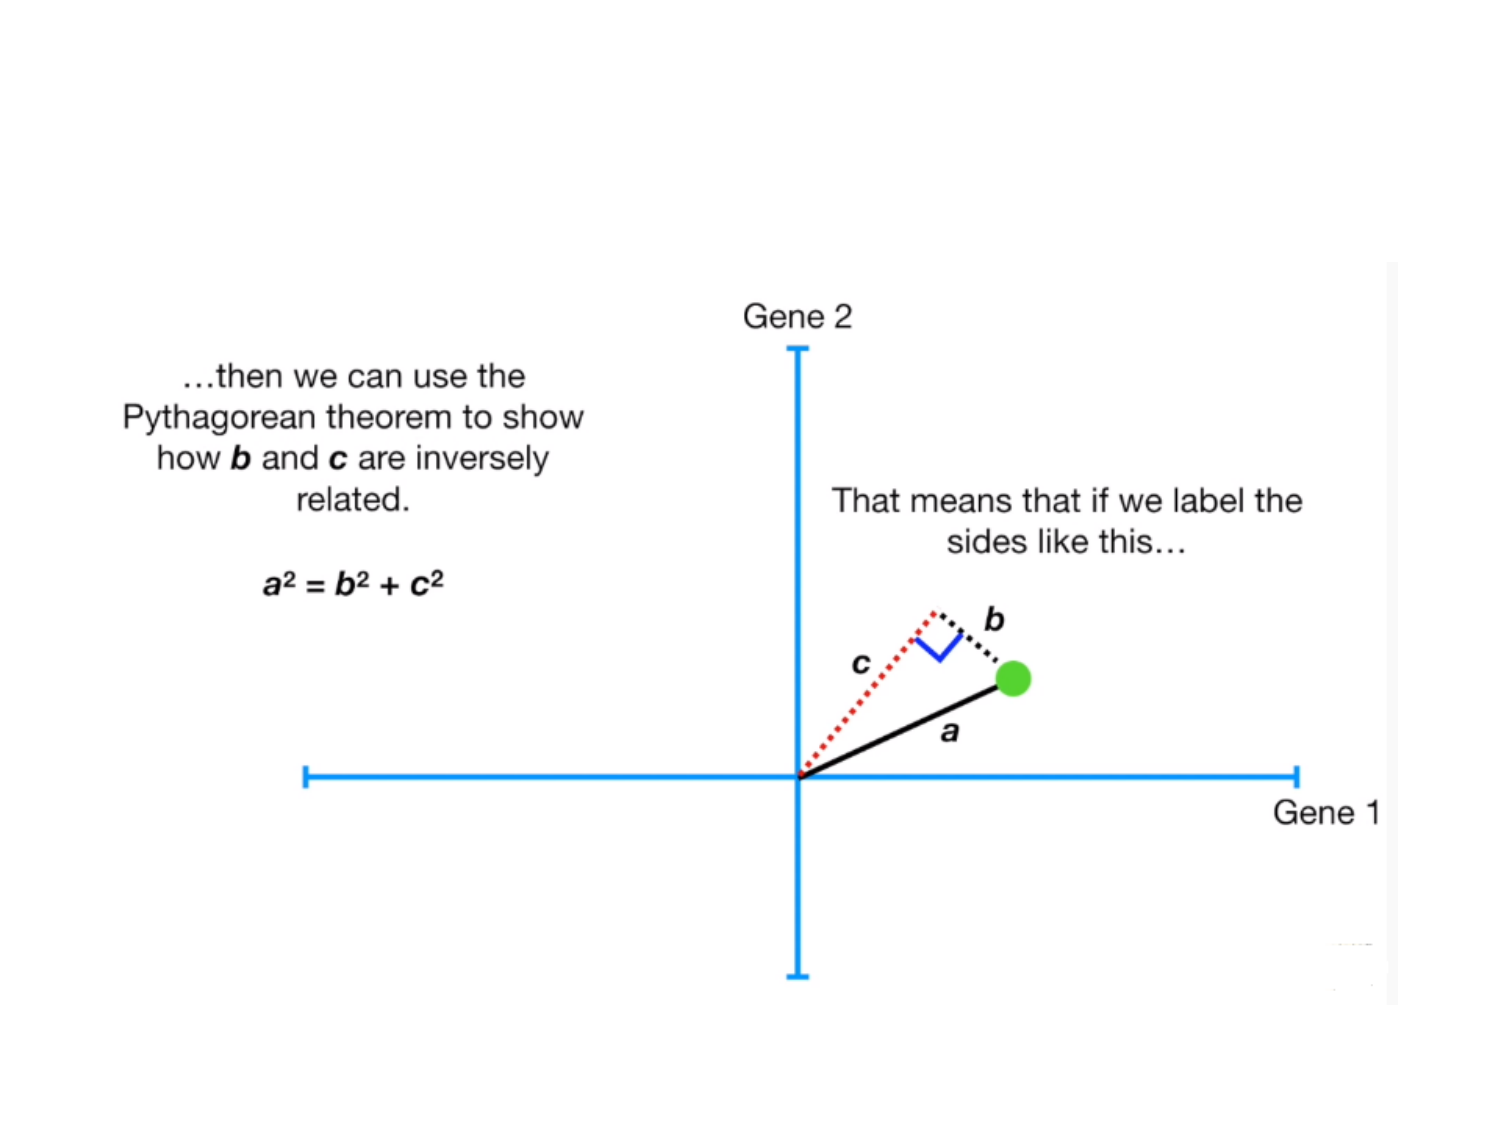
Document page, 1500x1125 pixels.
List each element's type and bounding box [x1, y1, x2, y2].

list [102, 262, 1398, 1005]
